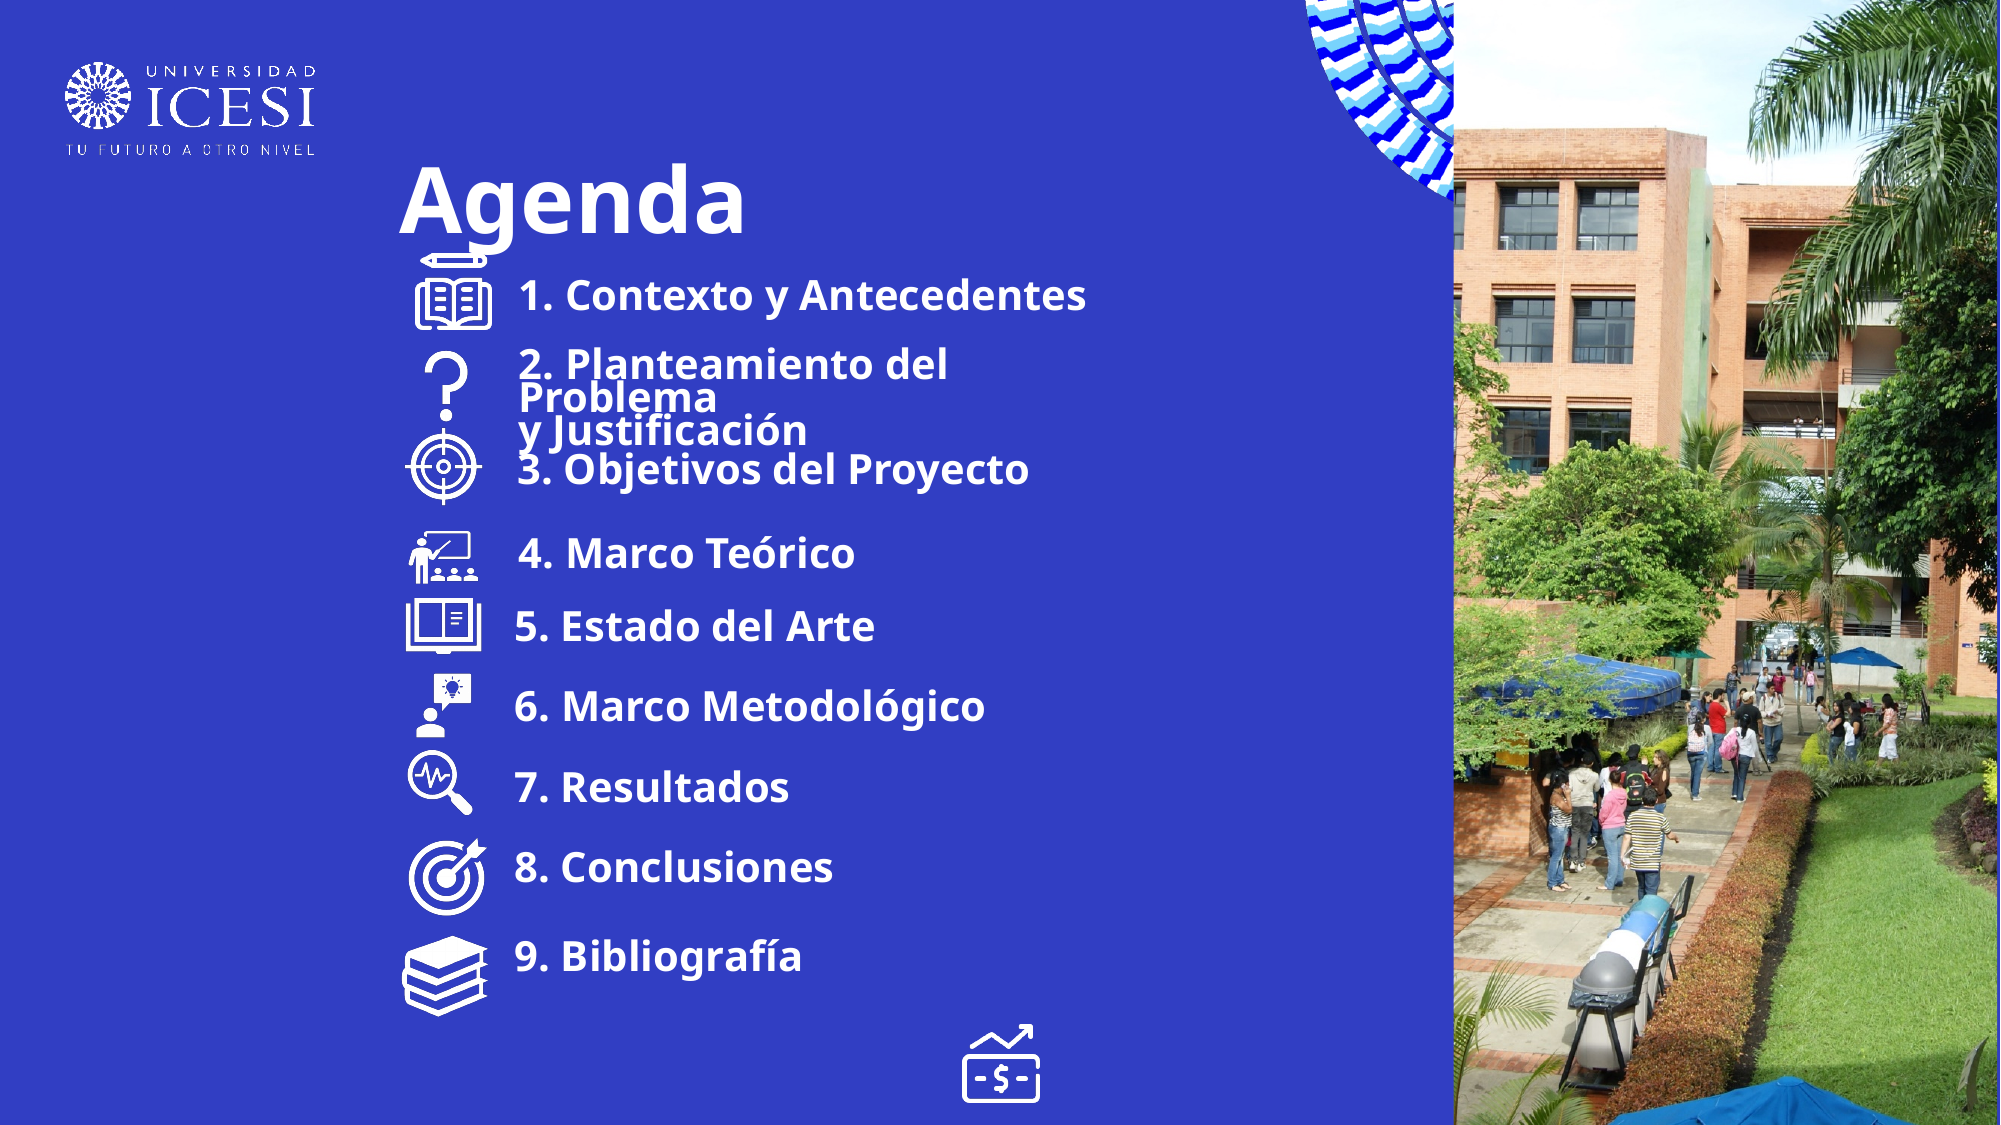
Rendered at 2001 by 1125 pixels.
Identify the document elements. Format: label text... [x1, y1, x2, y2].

text_box Agenda [384, 119, 764, 260]
text_box 7. Resultados [499, 770, 1109, 819]
text_box 3. Objetivos del Proyecto [491, 452, 1101, 501]
text_box 4. Marco Teórico [503, 536, 1113, 585]
picture [400, 828, 496, 924]
picture [398, 340, 492, 512]
picture [962, 1024, 1040, 1103]
text_box 9. Bibliografía [499, 938, 1109, 987]
picture [401, 524, 485, 822]
text_box 2. Planteamiento del Problema y Justificación [503, 346, 1113, 462]
text_box 6. Marco Metodológico [499, 689, 1109, 738]
picture [415, 253, 492, 330]
picture [396, 927, 494, 1025]
picture [65, 62, 318, 158]
text_box 5. Estado del Arte [499, 608, 1109, 657]
text_box 8. Conclusiones [499, 850, 1109, 899]
text_box 1. Contexto y Antecedentes [503, 278, 1113, 327]
picture [1303, 0, 1998, 1125]
